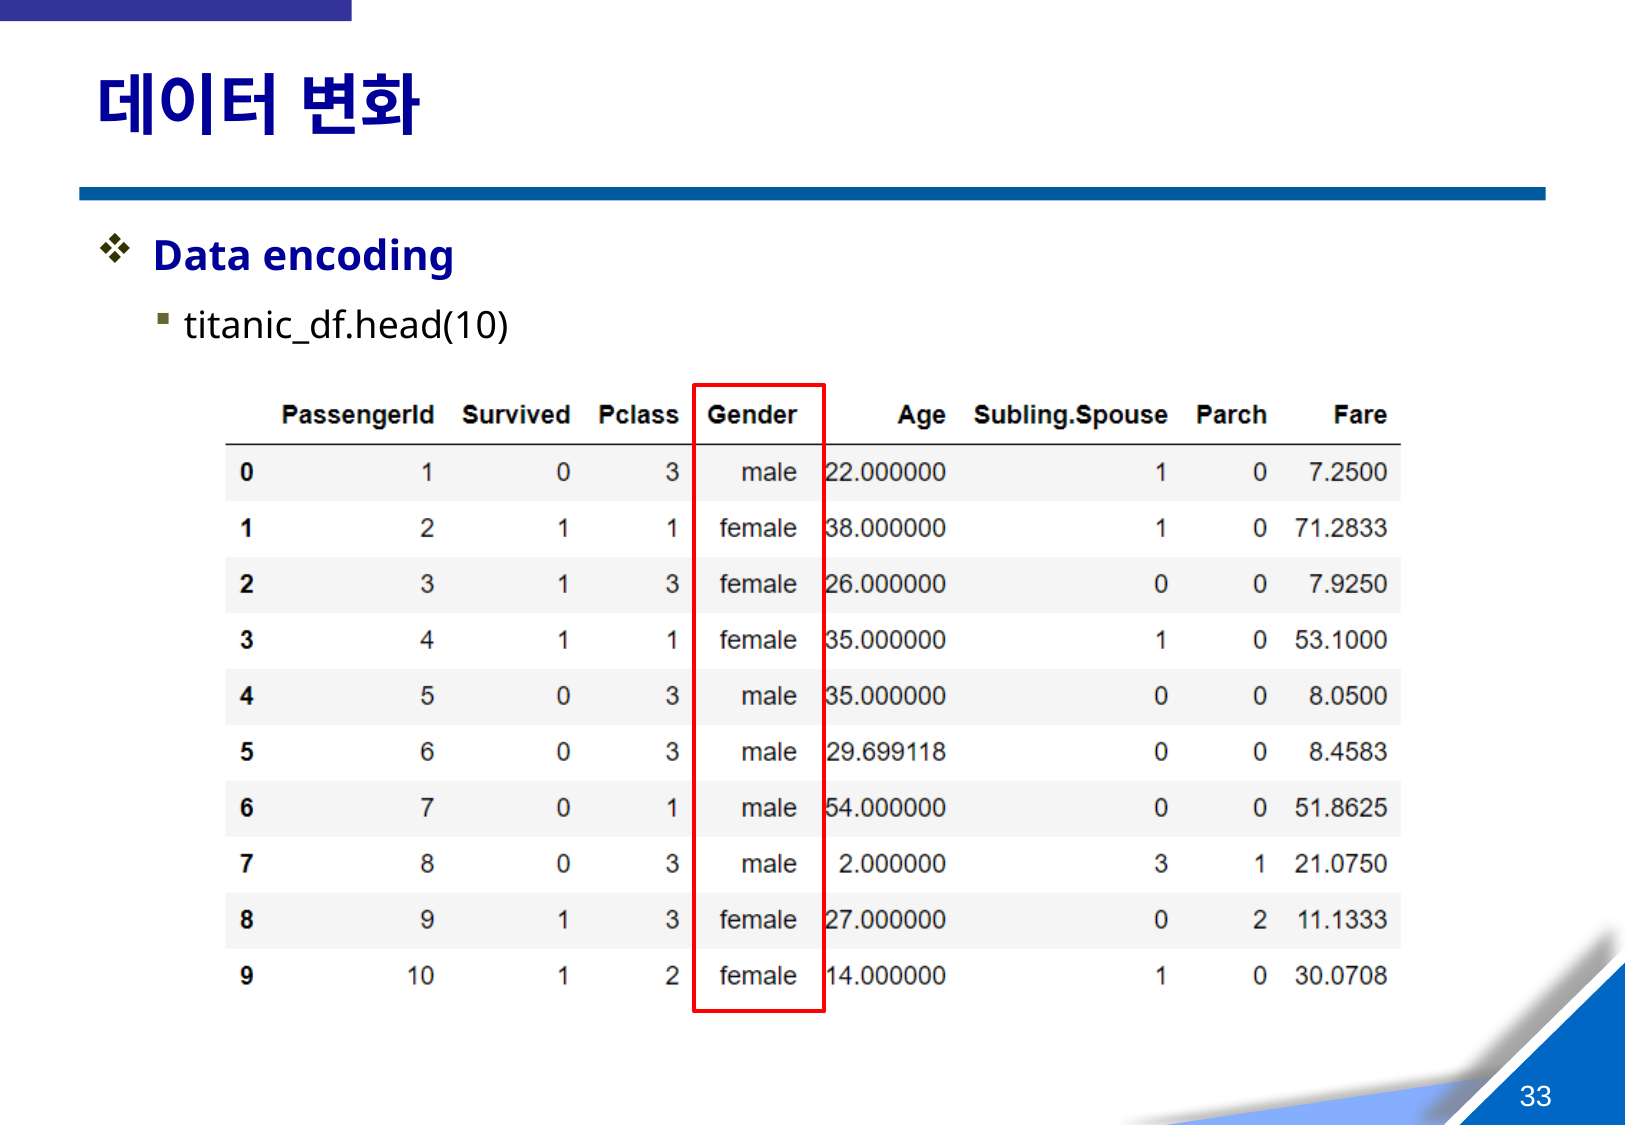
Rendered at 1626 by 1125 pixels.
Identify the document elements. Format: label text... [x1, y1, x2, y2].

picture [209, 385, 1414, 1012]
list Data encoding titanic_df.head(10) [81, 196, 1544, 1071]
title 데이터 변화 [81, 45, 1544, 161]
